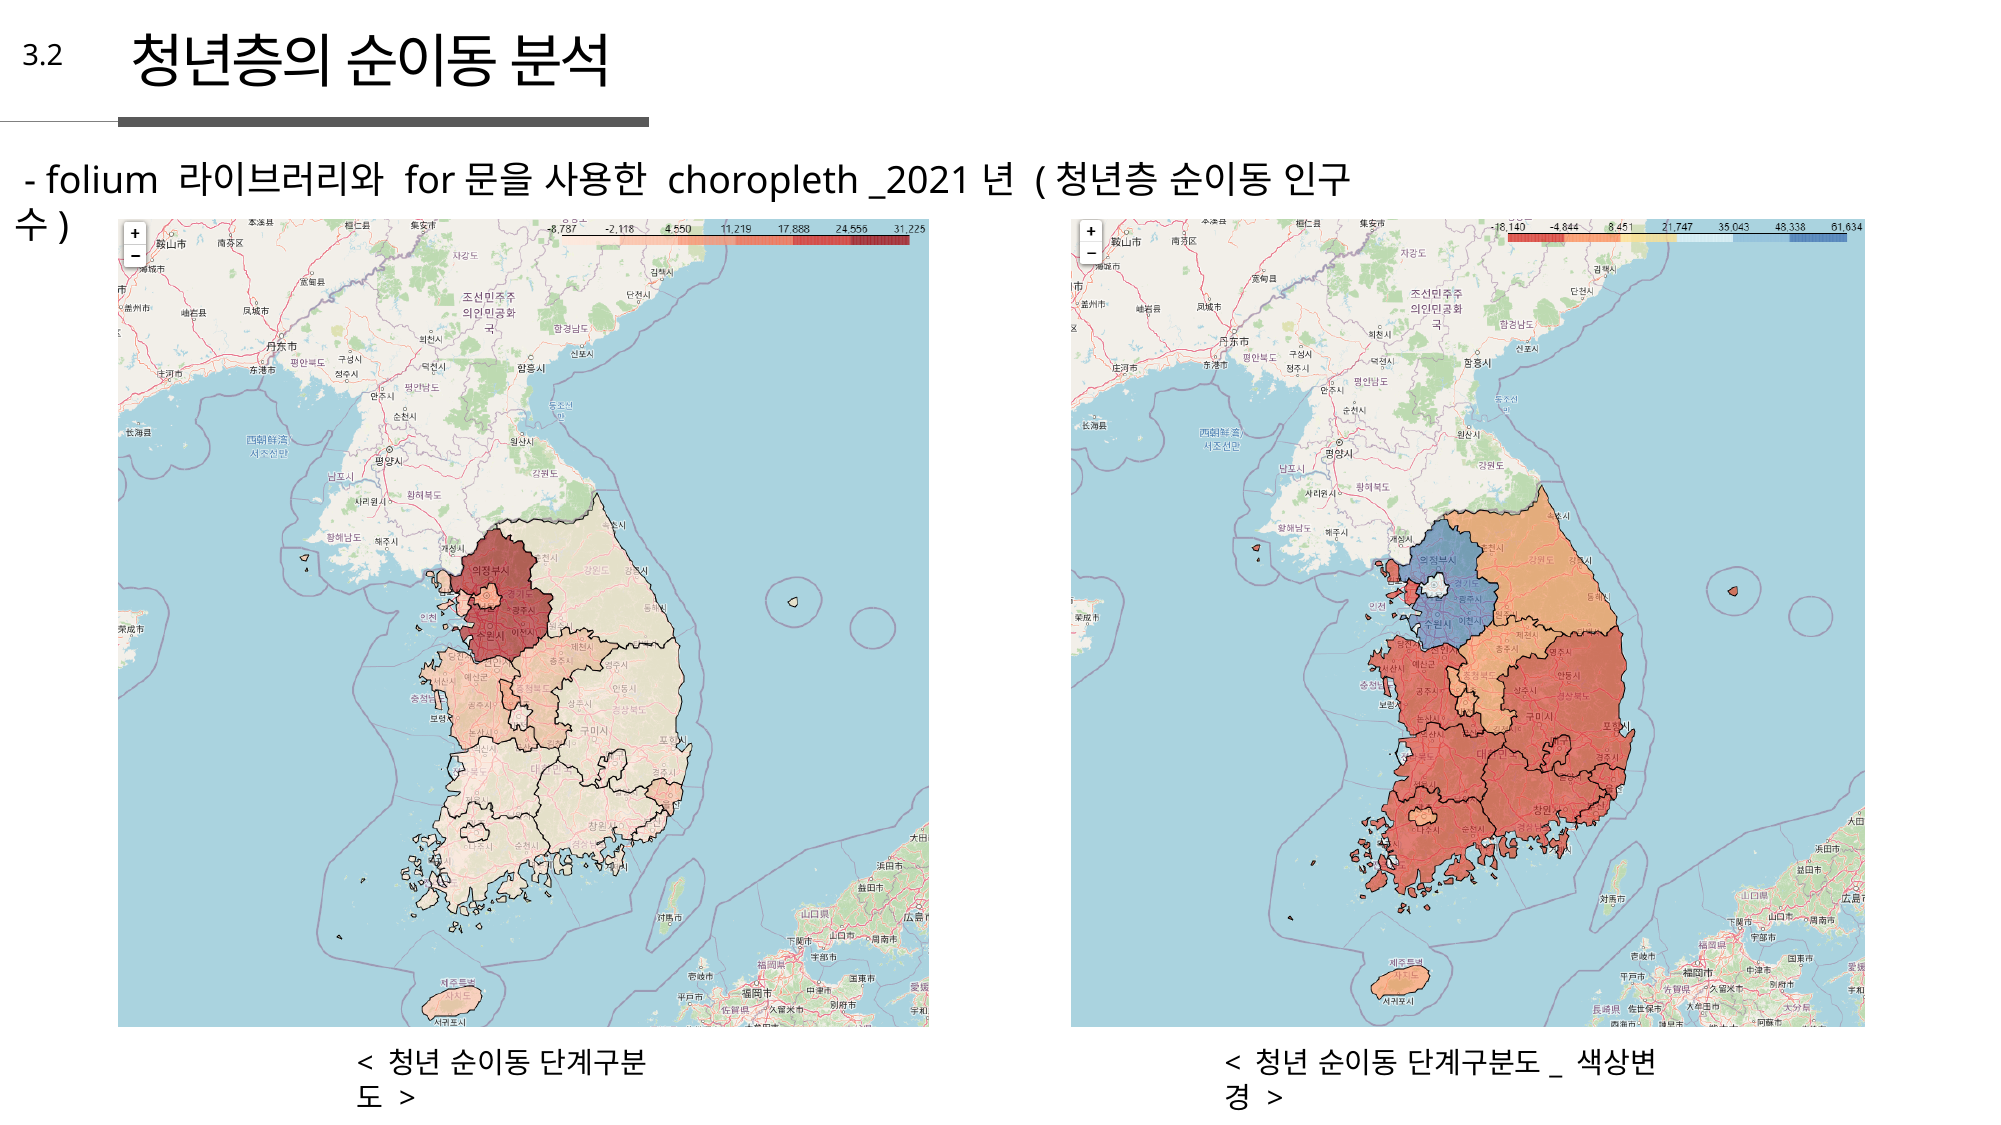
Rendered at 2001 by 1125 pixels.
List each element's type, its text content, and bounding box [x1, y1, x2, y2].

text_box < 청년 순이동 단계구분도 > [342, 1036, 705, 1122]
text_box 3.2 [7, 28, 79, 114]
text_box < 청년 순이동 단계구분도_ 색상변경 > [1209, 1036, 1726, 1122]
picture [118, 219, 929, 1027]
text_box 청년층의 순이동 분석 [115, 16, 629, 102]
text_box - folium 라이브러리와 for문을 사용한 choropleth _2021년 (청년층 순이동 인구 수) [0, 148, 1410, 254]
picture [1070, 219, 1865, 1027]
